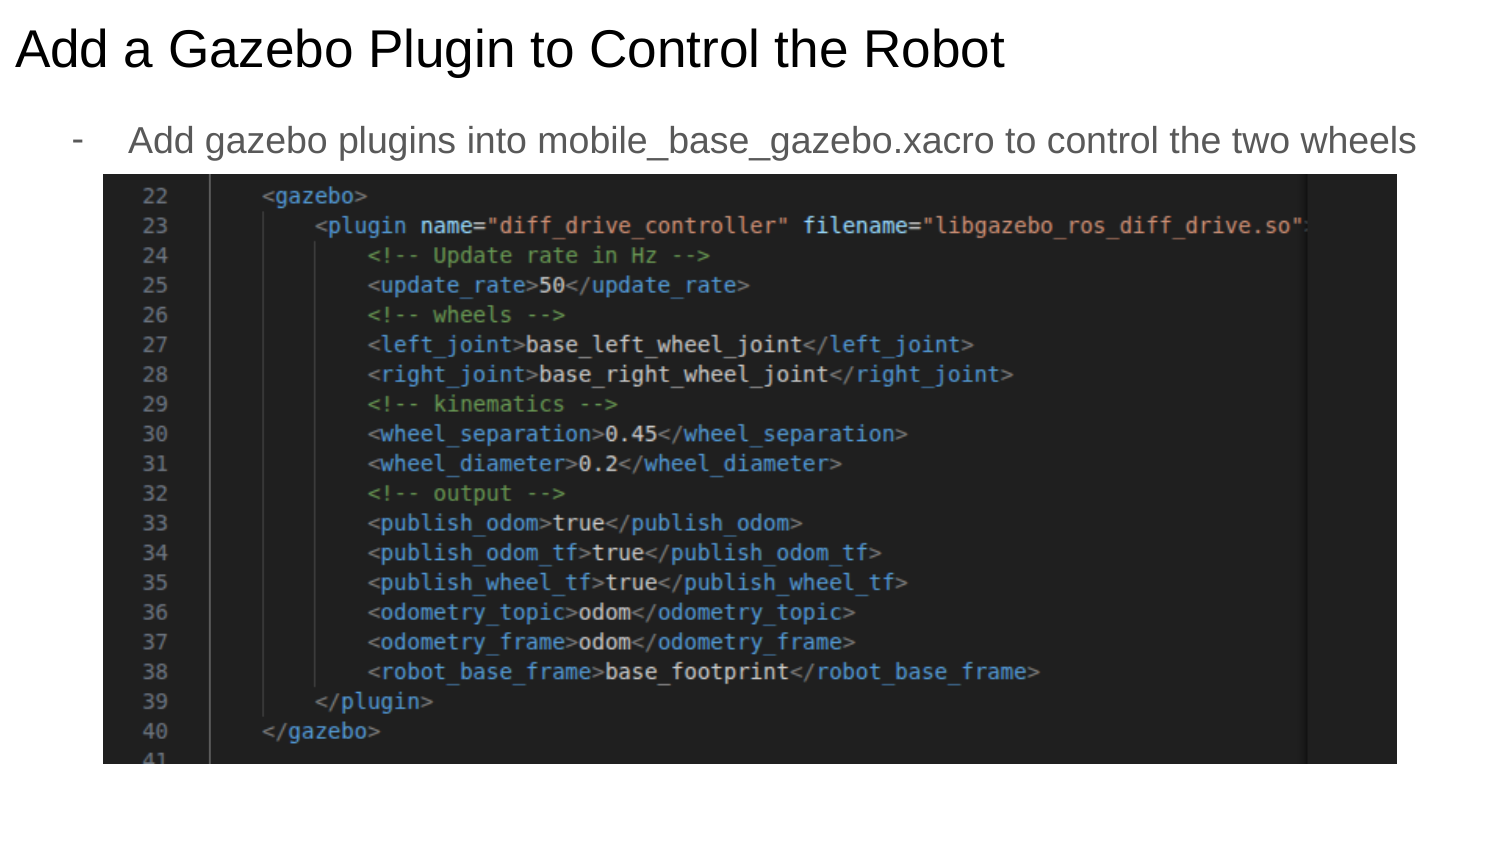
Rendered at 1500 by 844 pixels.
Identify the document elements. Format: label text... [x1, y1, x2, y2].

picture [103, 174, 1397, 765]
list Add gazebo plugins into mobile_base_gazebo.xacro to control the two wheels [38, 93, 1436, 655]
title Add a Gazebo Plugin to Control the Robot [0, 0, 1398, 94]
